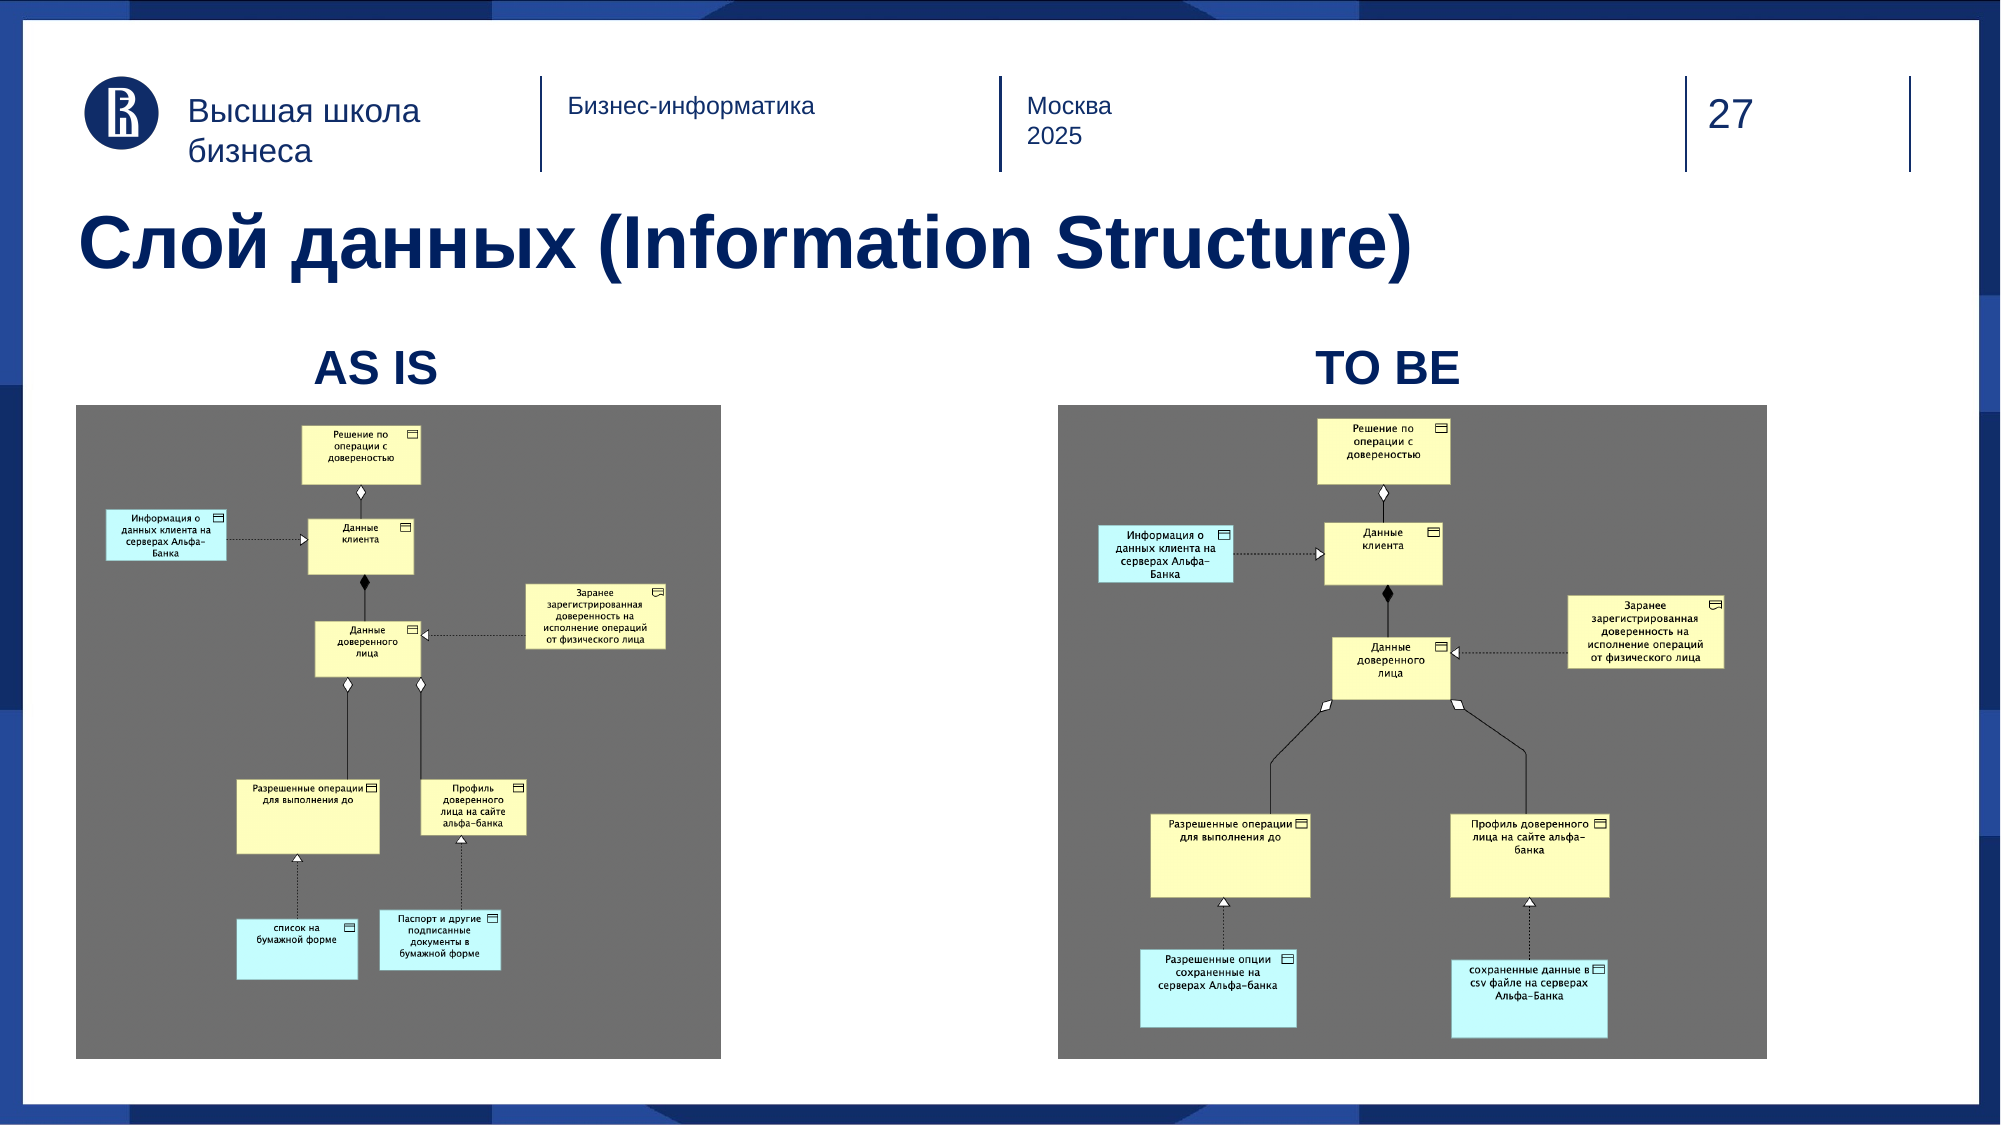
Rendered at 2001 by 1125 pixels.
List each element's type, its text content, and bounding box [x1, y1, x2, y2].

text_box Слой данных (Information Structure) [21, 178, 1814, 299]
text_box AS IS [298, 321, 478, 403]
list Москва 2025 [1026, 90, 1367, 157]
list Бизнес-информатика [567, 90, 907, 157]
picture [0, 0, 2001, 1125]
list Высшая школа бизнеса [187, 88, 500, 157]
text_box TO BE [1300, 321, 1480, 403]
